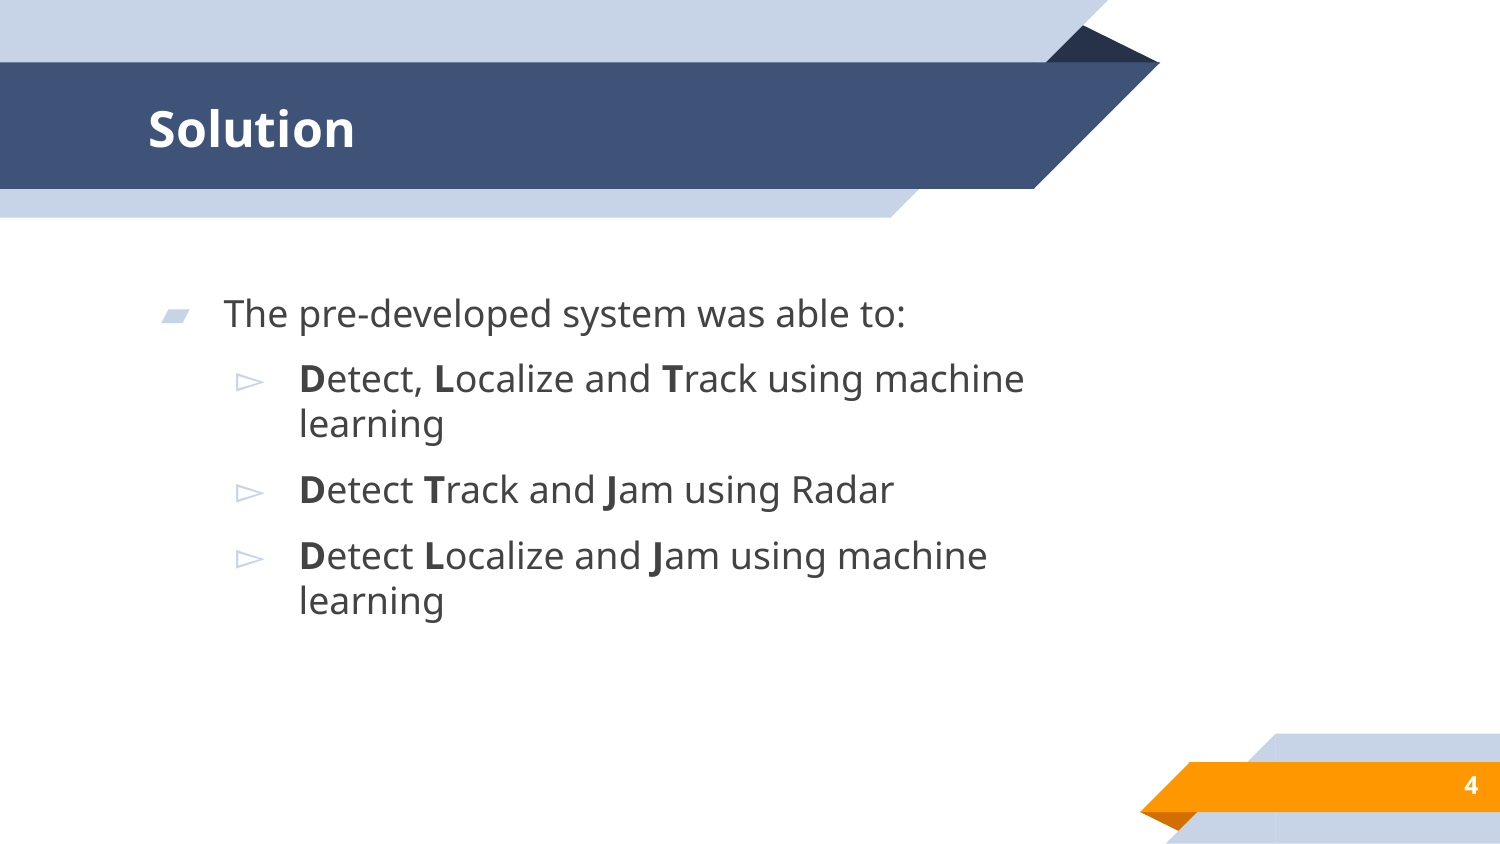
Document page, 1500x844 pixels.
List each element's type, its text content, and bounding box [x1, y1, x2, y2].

list The pre-developed system was able to: Detect, Localize and Track using machine learning Detect Track and Jam using Radar Detect Localize and Jam using machine learning [133, 270, 1140, 787]
slide_number 4 [1249, 760, 1494, 813]
title Solution [133, 64, 1035, 190]
